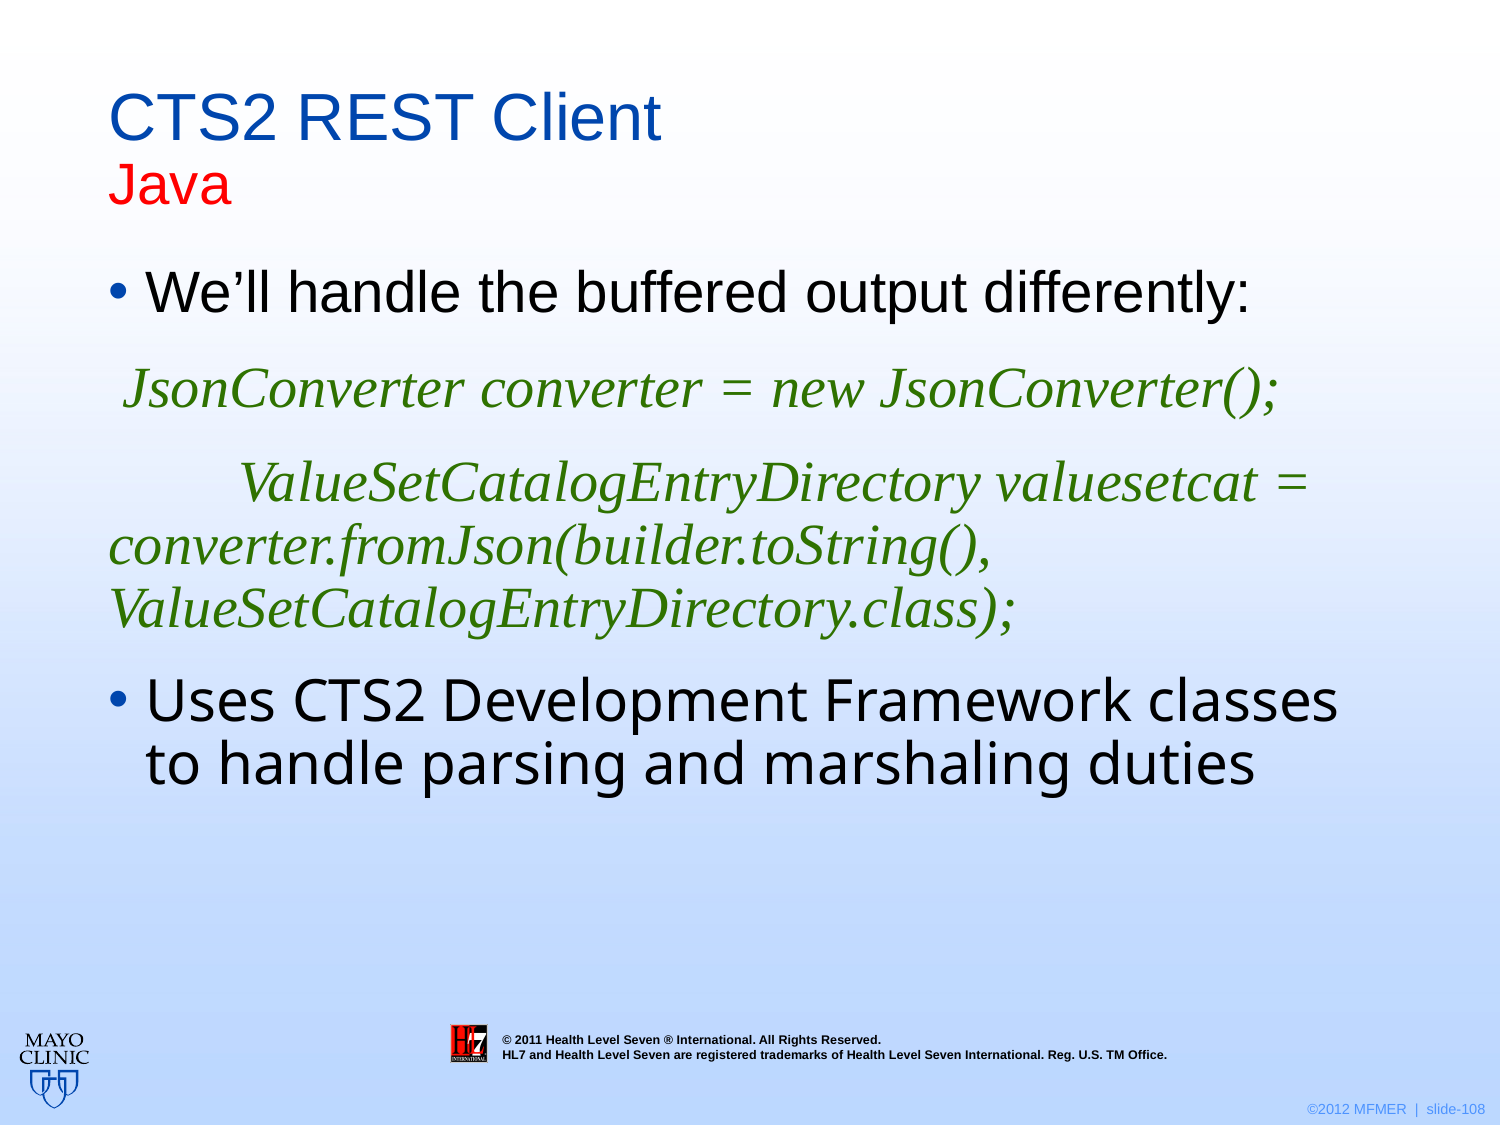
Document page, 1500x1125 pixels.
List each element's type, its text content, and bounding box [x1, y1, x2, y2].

title CTS2 REST Client Java [108, 0, 1392, 224]
picture [0, 0, 1500, 1125]
list We’ll handle the buffered output differently: JsonConverter converter = new JsonConverter(); ValueSetCatalogEntryDirectory valuesetcat = converter.fromJson(builder.toString(), ValueSetCatalogEntryDirectory.class); Uses CTS2 Development Framework classes to handle parsing and marshaling duties [108, 224, 1392, 1013]
